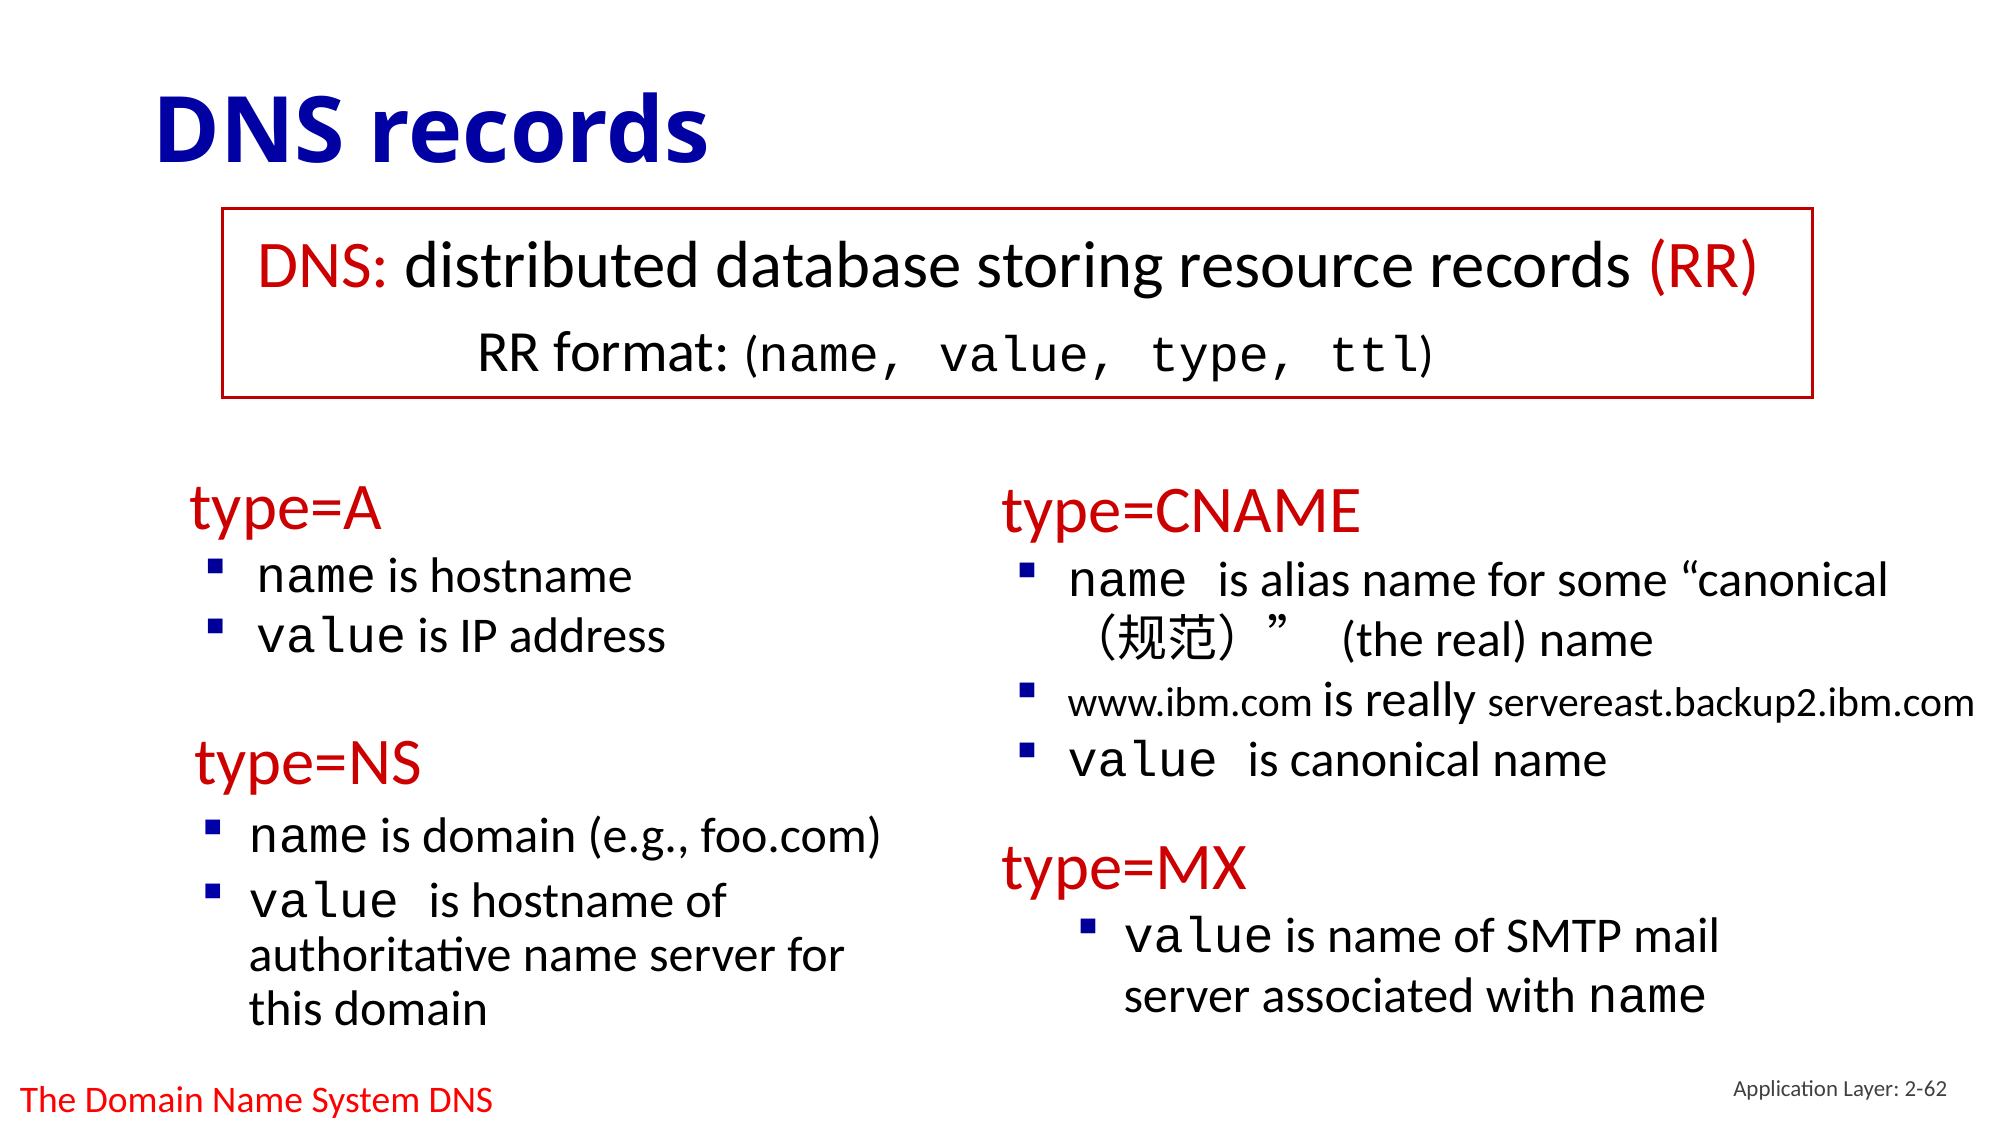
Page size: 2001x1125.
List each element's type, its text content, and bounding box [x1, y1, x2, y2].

text_box type=MX value is name of SMTP mail server associated with name [986, 815, 1855, 1030]
text_box type=NS name is domain (e.g., foo.com) value is hostname of authoritative name server for this domain [177, 719, 924, 1033]
slide_number Application Layer: 2-62 [1512, 1056, 1963, 1117]
text_box [222, 207, 1813, 399]
title DNS records [137, 59, 1863, 207]
text_box type=CNAME name is alias name for some “canonical（规范）” (the real) name www.ibm.com is really servereast.backup2.ibm.com value is canonical name [986, 458, 2000, 816]
text_box The Domain Name System DNS [4, 1068, 1015, 1125]
text_box type=A name is hostname value is IP address [175, 455, 801, 670]
